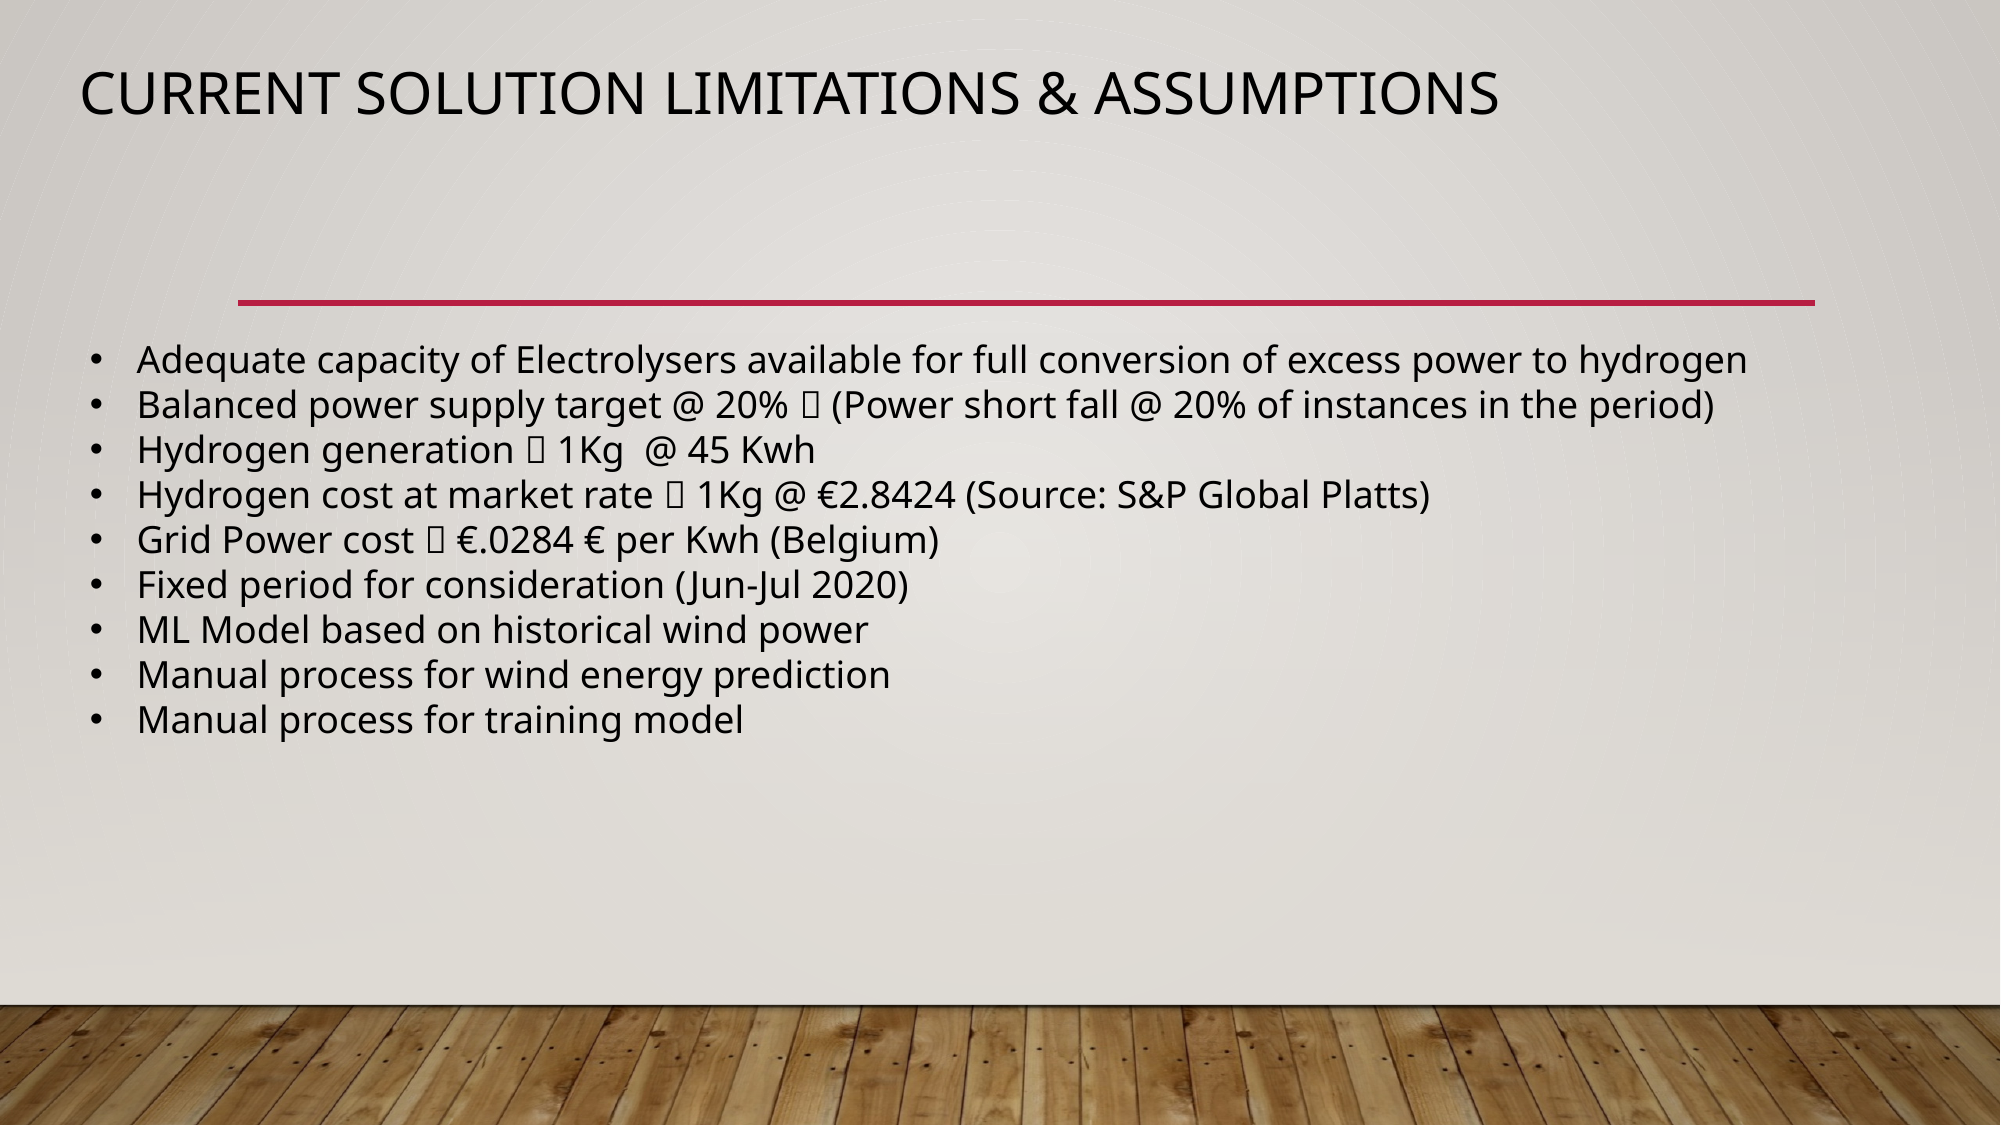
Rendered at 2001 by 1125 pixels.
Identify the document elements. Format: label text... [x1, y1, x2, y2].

title Current Solution Limitations & Assumptions [64, 25, 1734, 167]
text_box Adequate capacity of Electrolysers available for full conversion of excess power to hydrogen Balanced power supply target @ 20%  (Power short fall @ 20% of instances in the period) Hydrogen generation  1Kg @ 45 Kwh Hydrogen cost at market rate  1Kg @ €2.8424 (Source: S&P Global Platts) Grid Power cost  €.0284 € per Kwh (Belgium) Fixed period for consideration (Jun-Jul 2020) ML Model based on historical wind power Manual process for wind energy prediction Manual process for training model [0, 193, 1847, 929]
picture [0, 1005, 2000, 1125]
